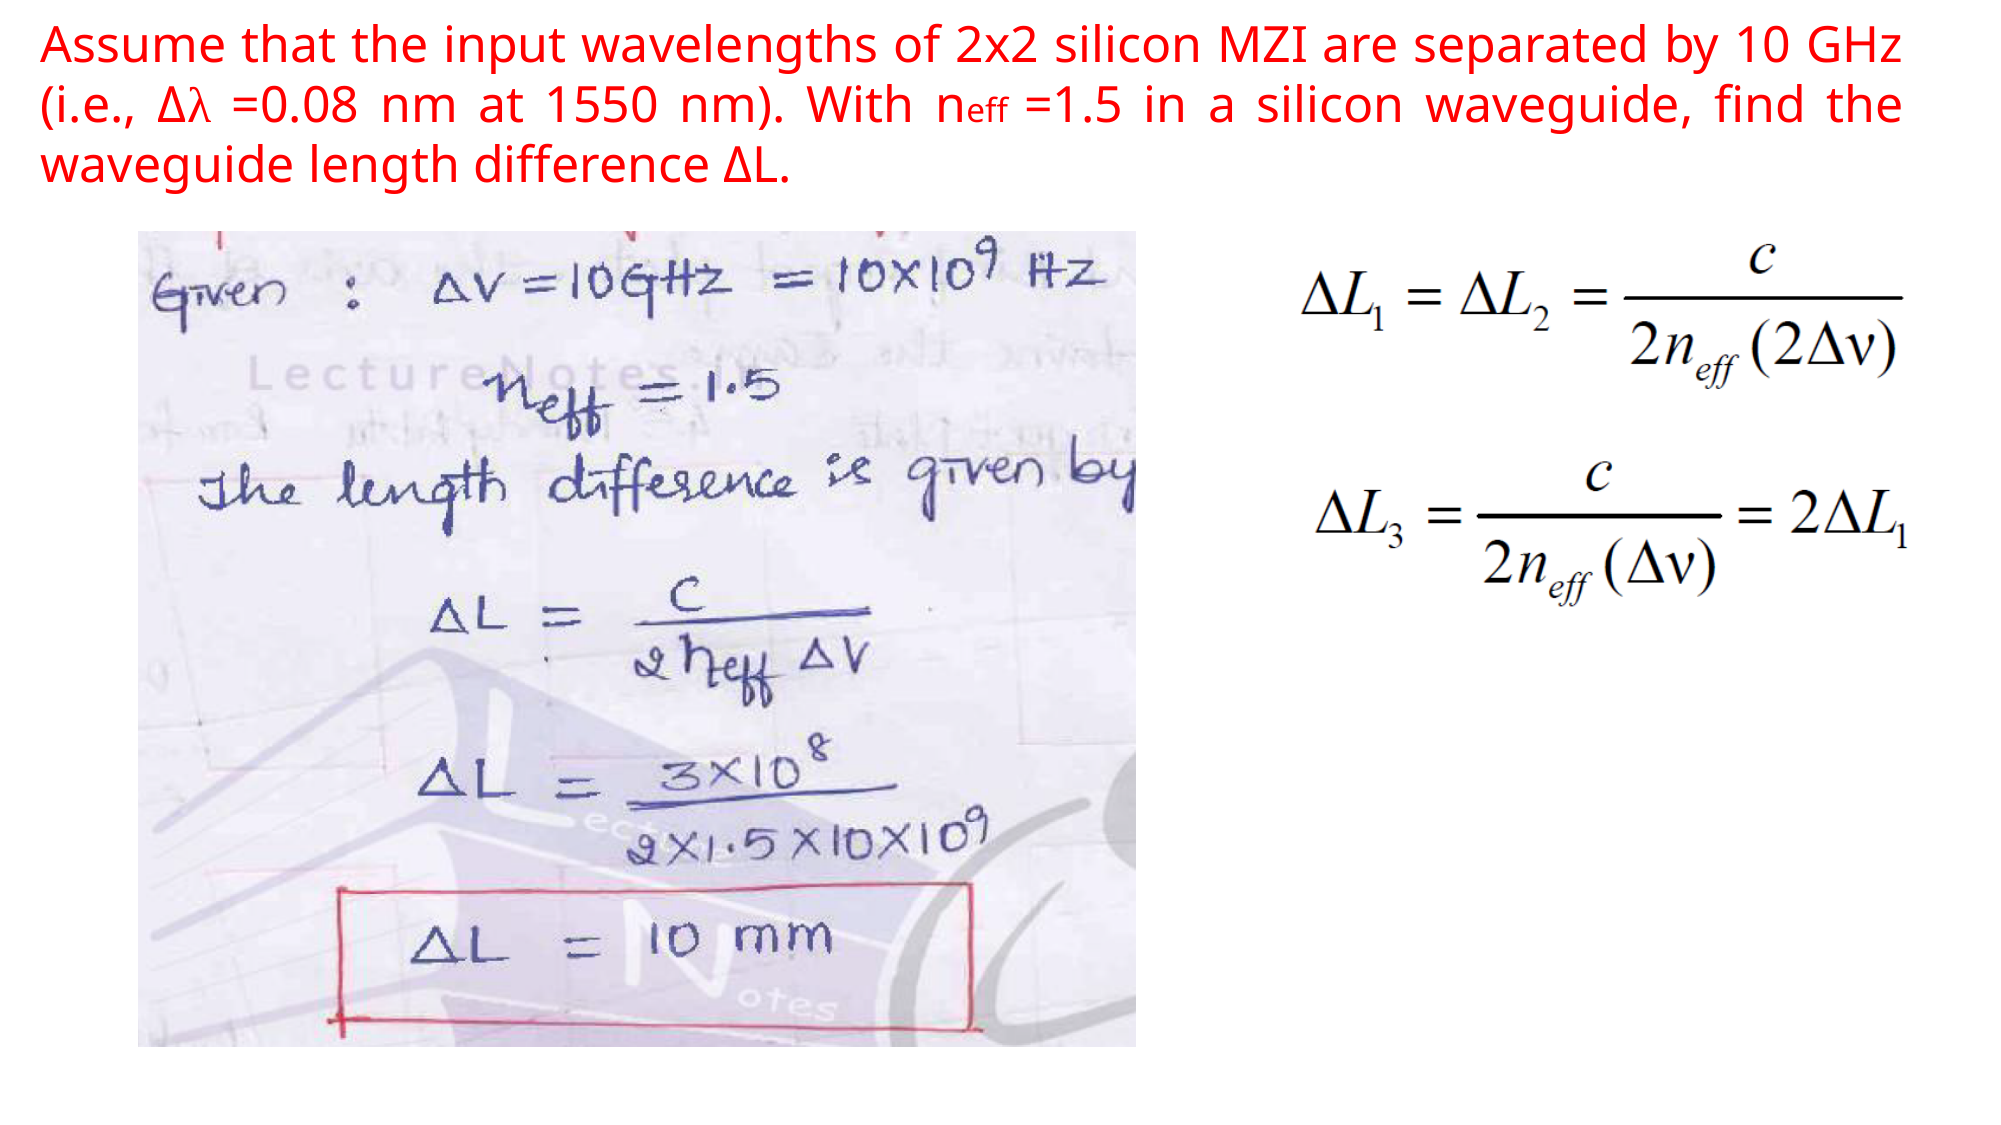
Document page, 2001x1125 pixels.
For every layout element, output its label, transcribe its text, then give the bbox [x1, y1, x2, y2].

picture [138, 231, 1136, 1047]
picture [1286, 231, 1919, 610]
text_box Assume that the input wavelengths of 2x2 silicon MZI are separated by 10 GHz (i.e., Δλ =0.08 nm at 1550 nm). With neff =1.5 in a silicon waveguide, find the waveguide length difference ΔL. [25, 5, 1919, 201]
